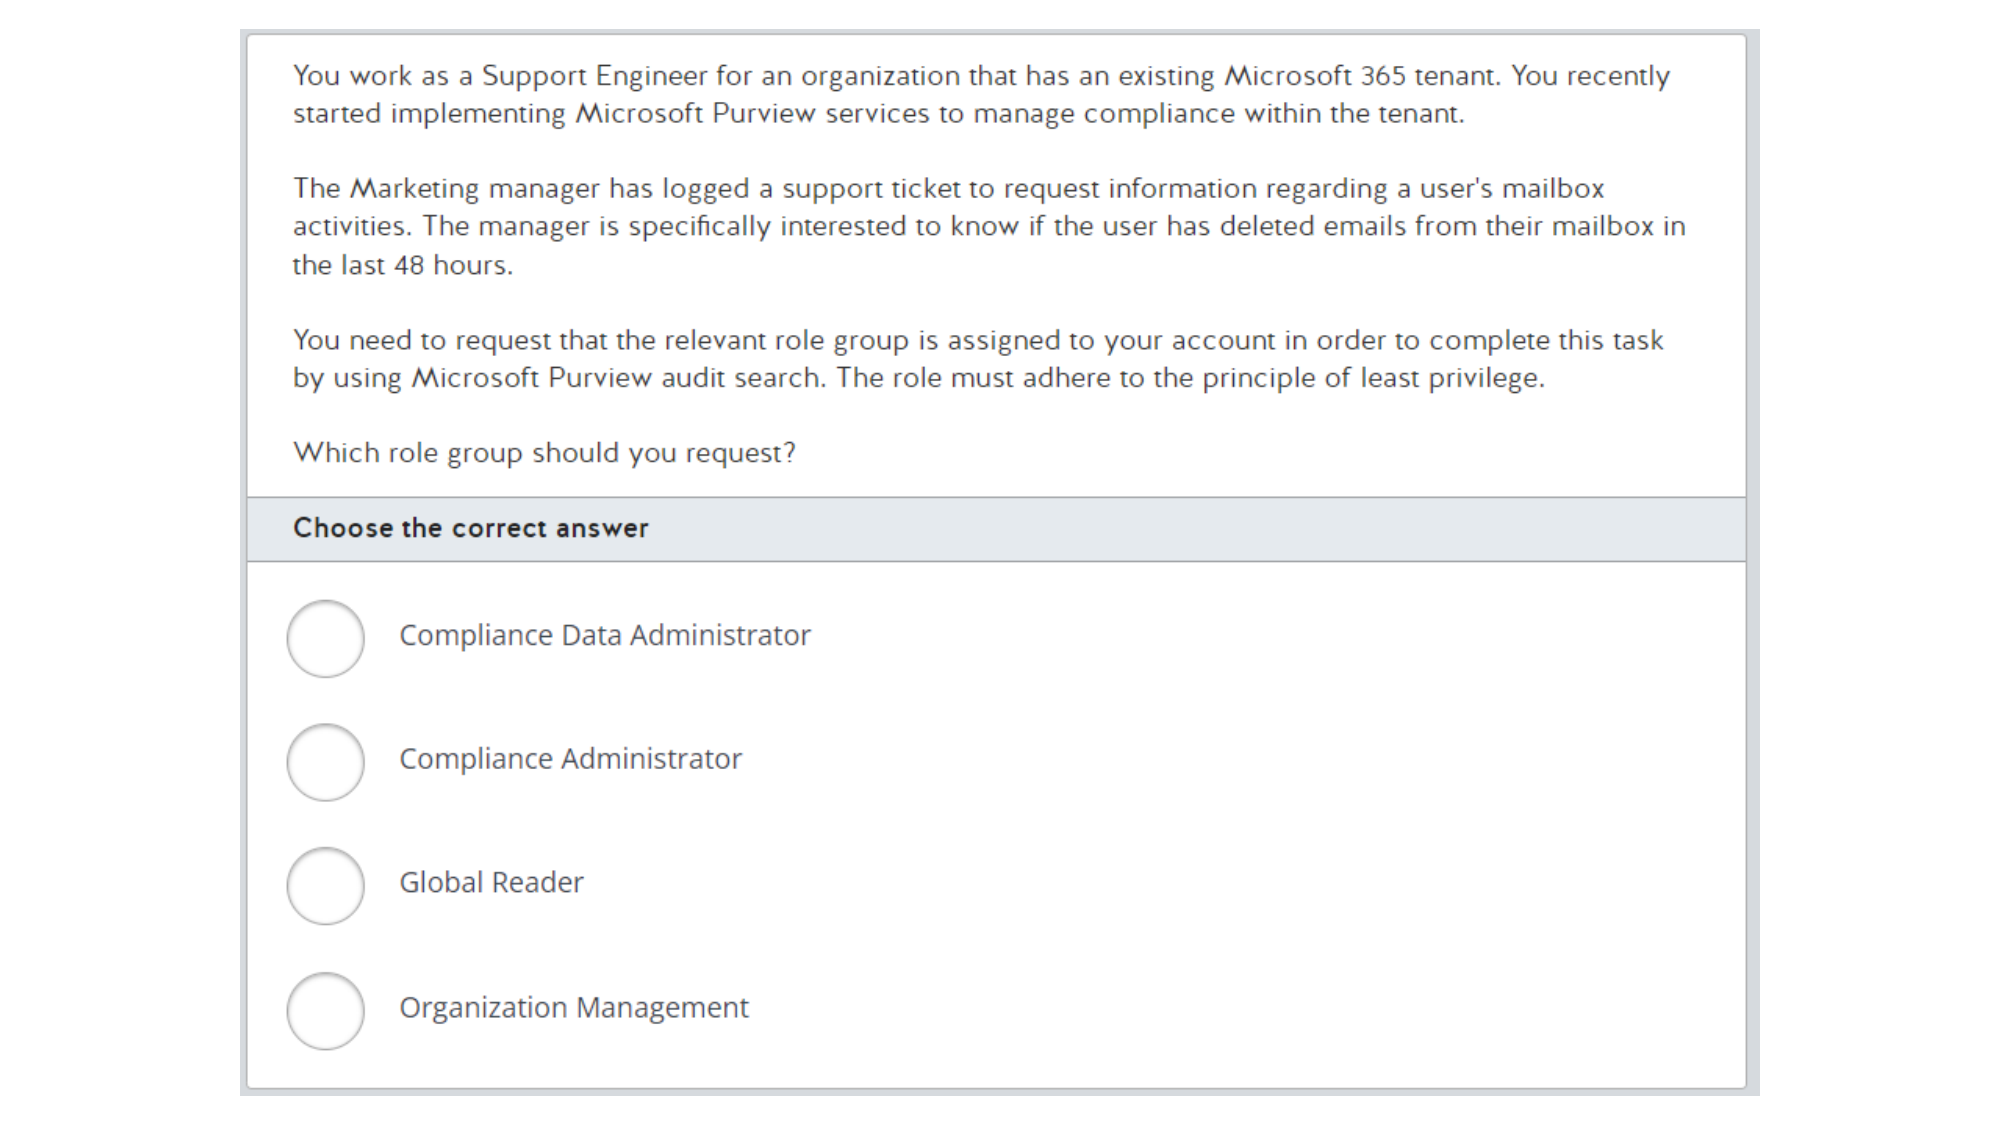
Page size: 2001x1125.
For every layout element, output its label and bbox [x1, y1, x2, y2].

picture [240, 29, 1760, 1096]
